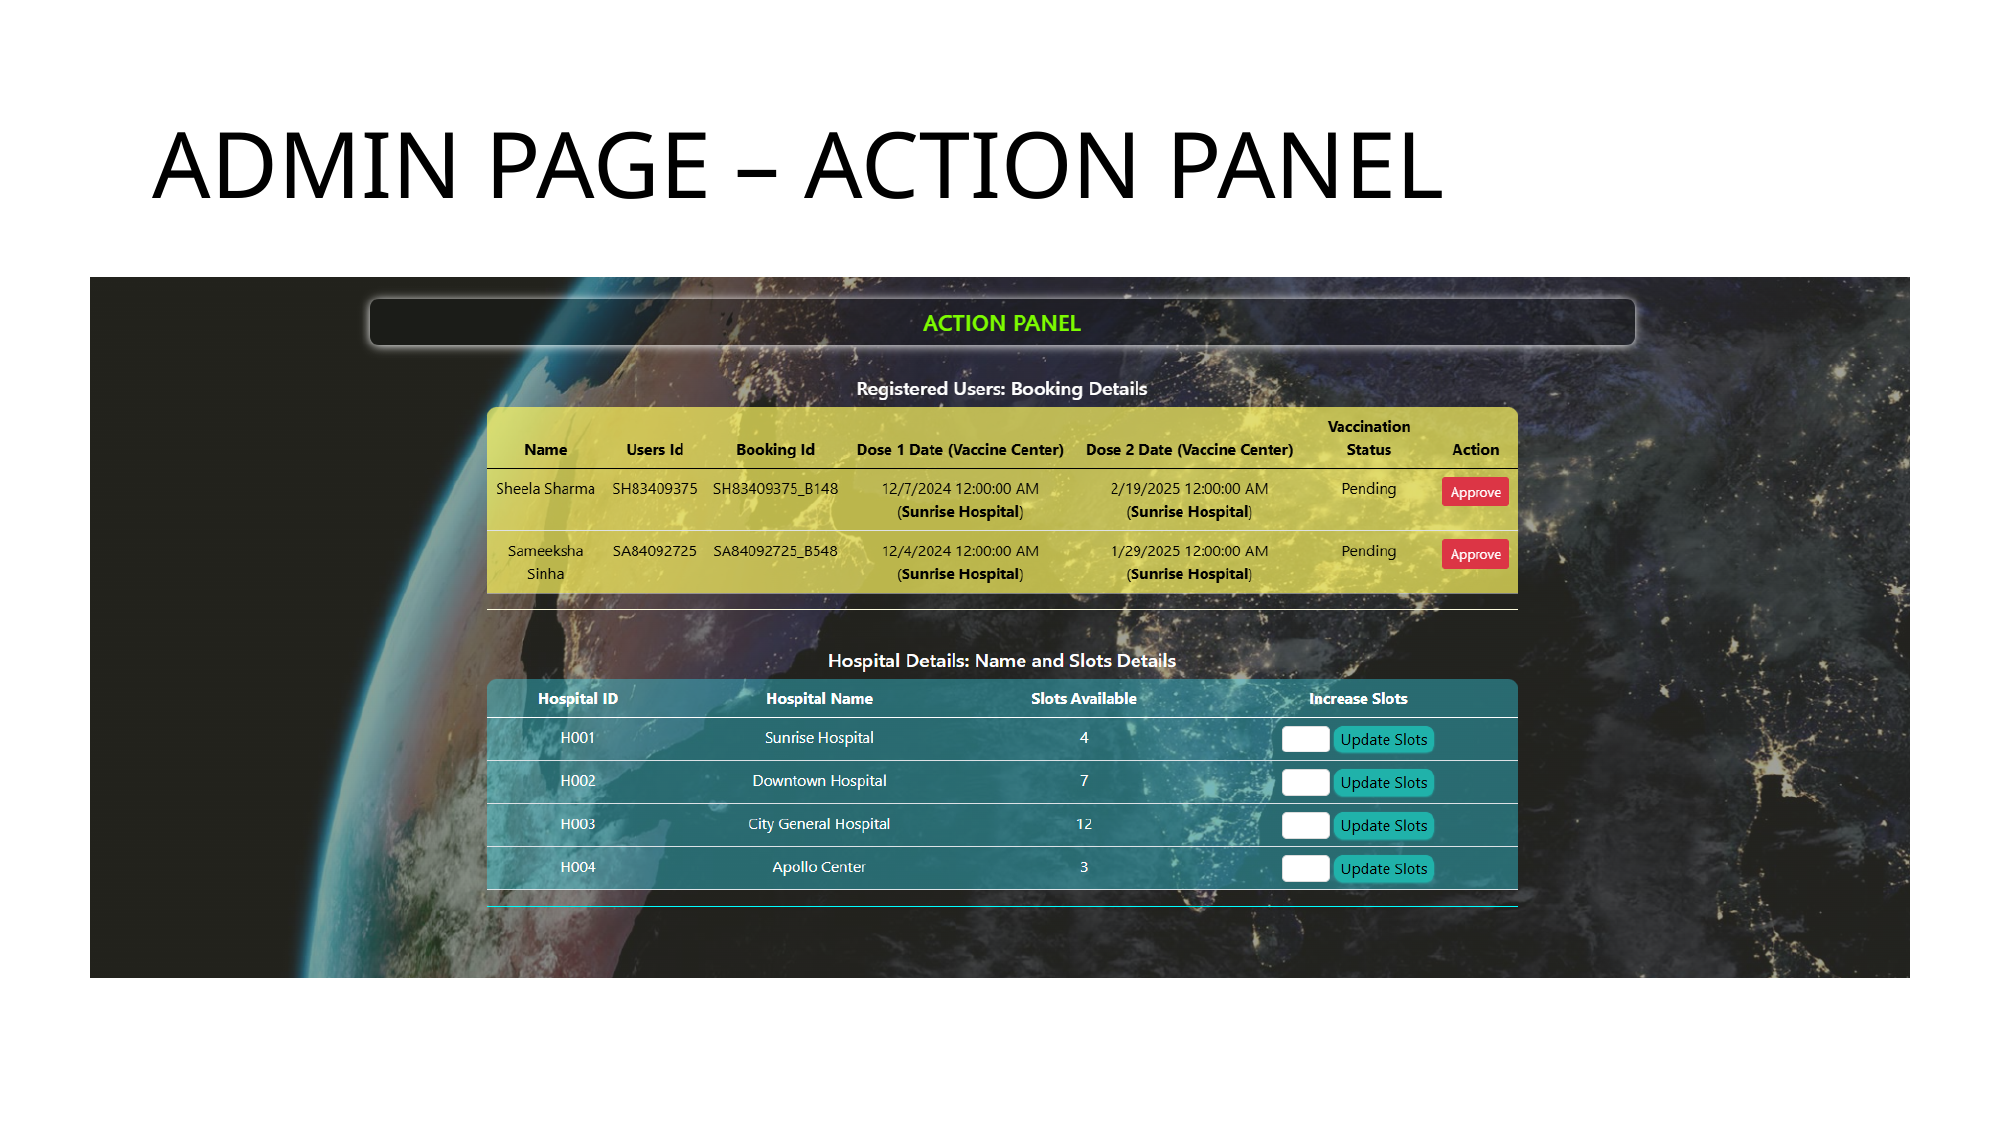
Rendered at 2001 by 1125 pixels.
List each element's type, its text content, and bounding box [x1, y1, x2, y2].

title ADMIN PAGE – ACTION PANEL [137, 59, 1863, 276]
picture [90, 276, 1910, 979]
